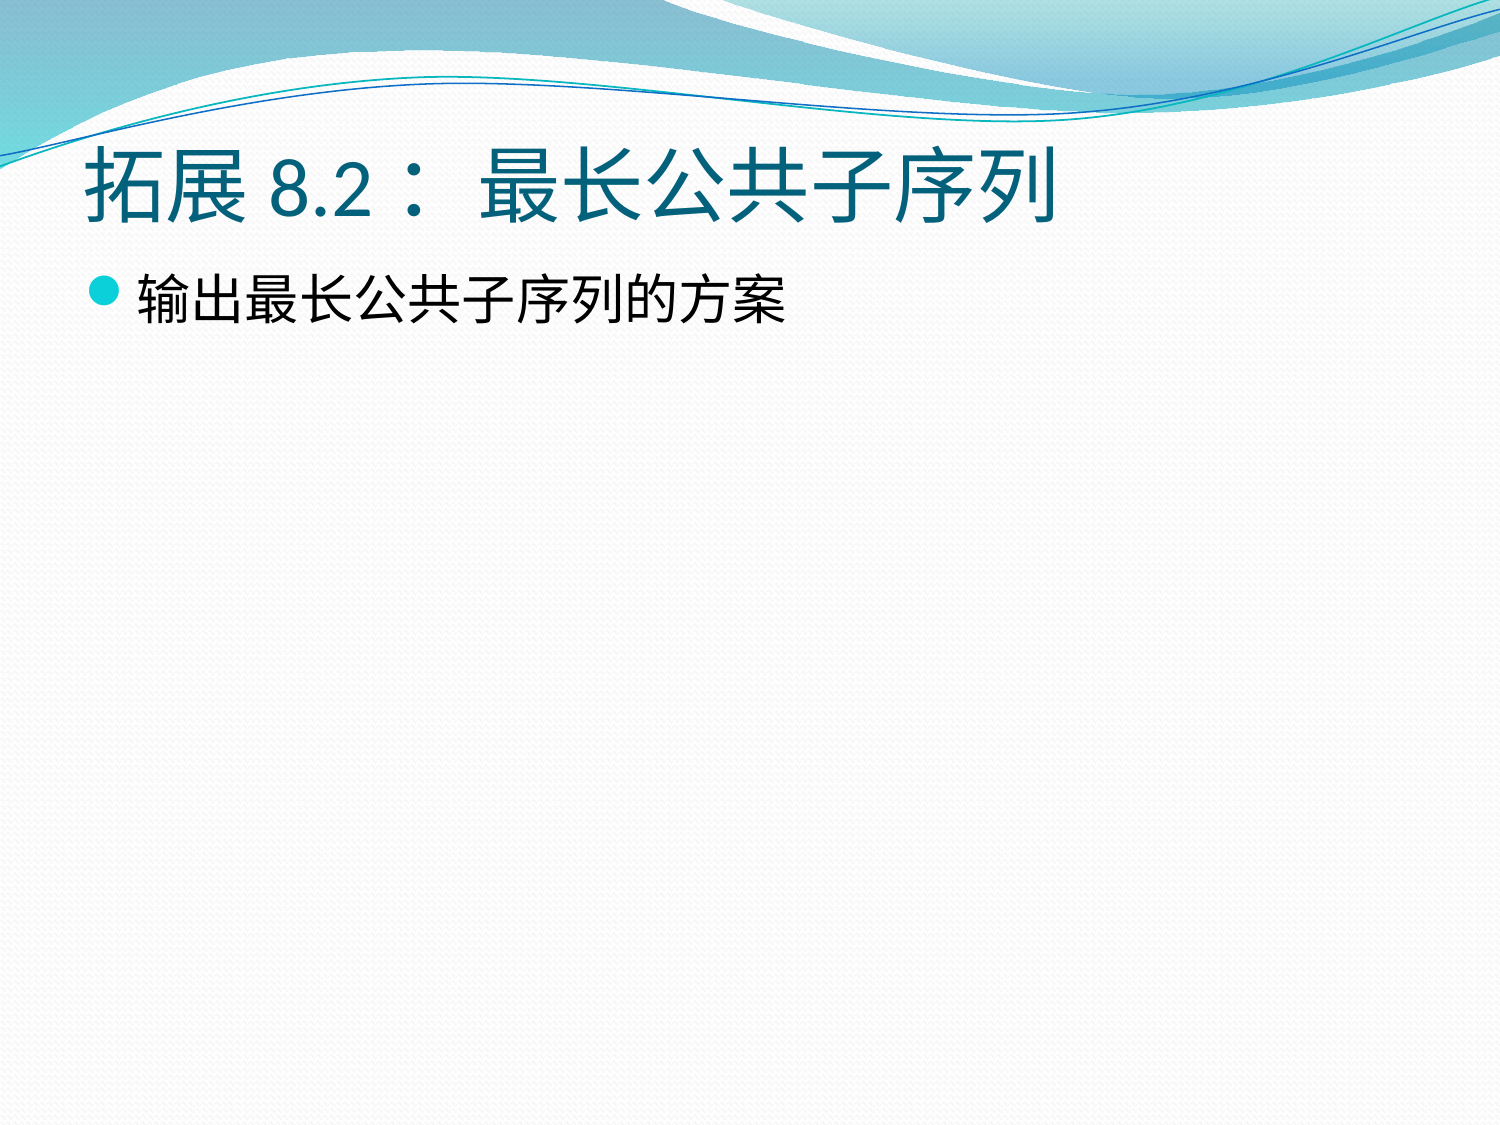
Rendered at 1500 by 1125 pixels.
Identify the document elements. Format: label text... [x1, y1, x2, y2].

title 拓展8.2：最长公共子序列 [82, 117, 1432, 233]
list 输出最长公共子序列的方案 [70, 257, 1421, 978]
